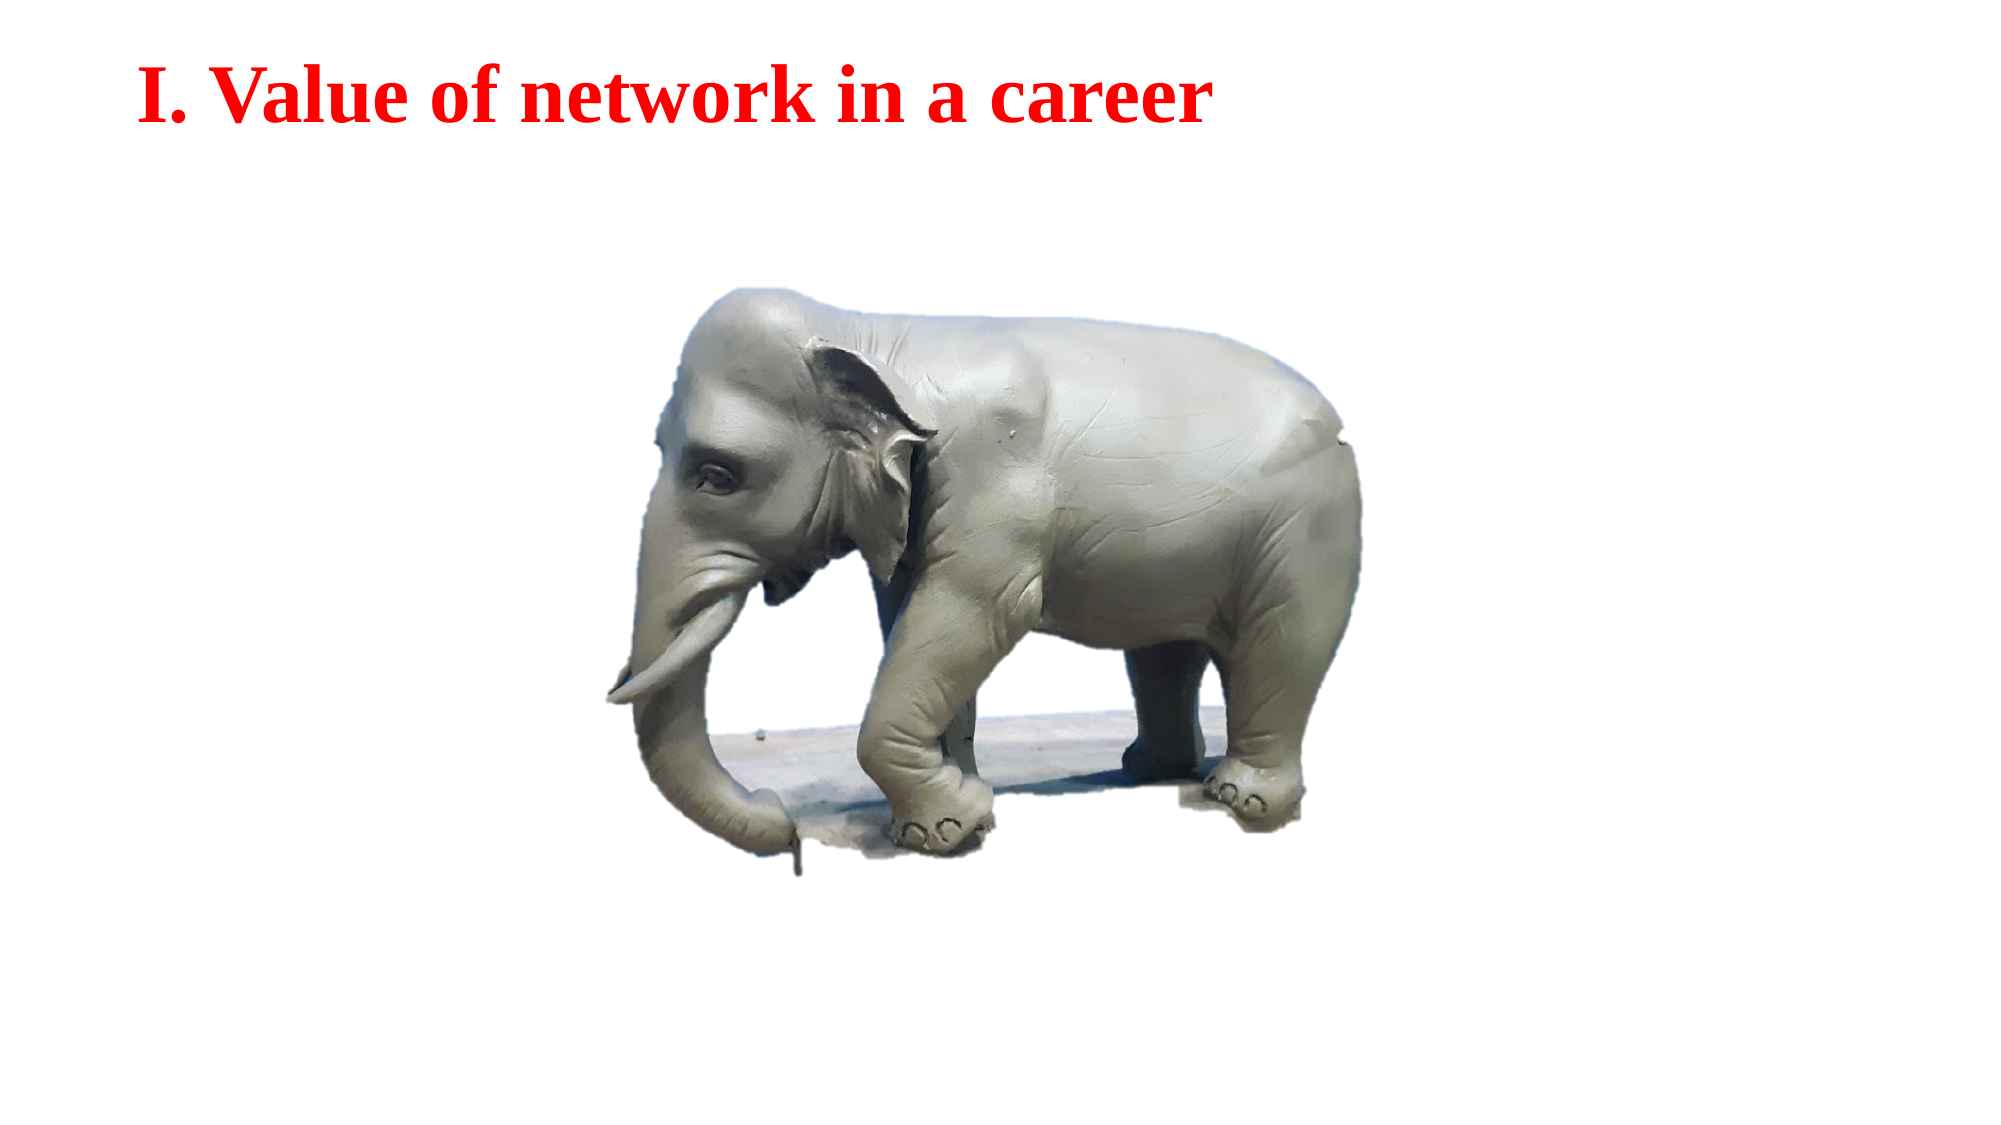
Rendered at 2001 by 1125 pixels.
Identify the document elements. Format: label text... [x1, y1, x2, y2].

picture [552, 220, 1758, 899]
text_box I. Value of network in a career [121, 32, 1242, 149]
